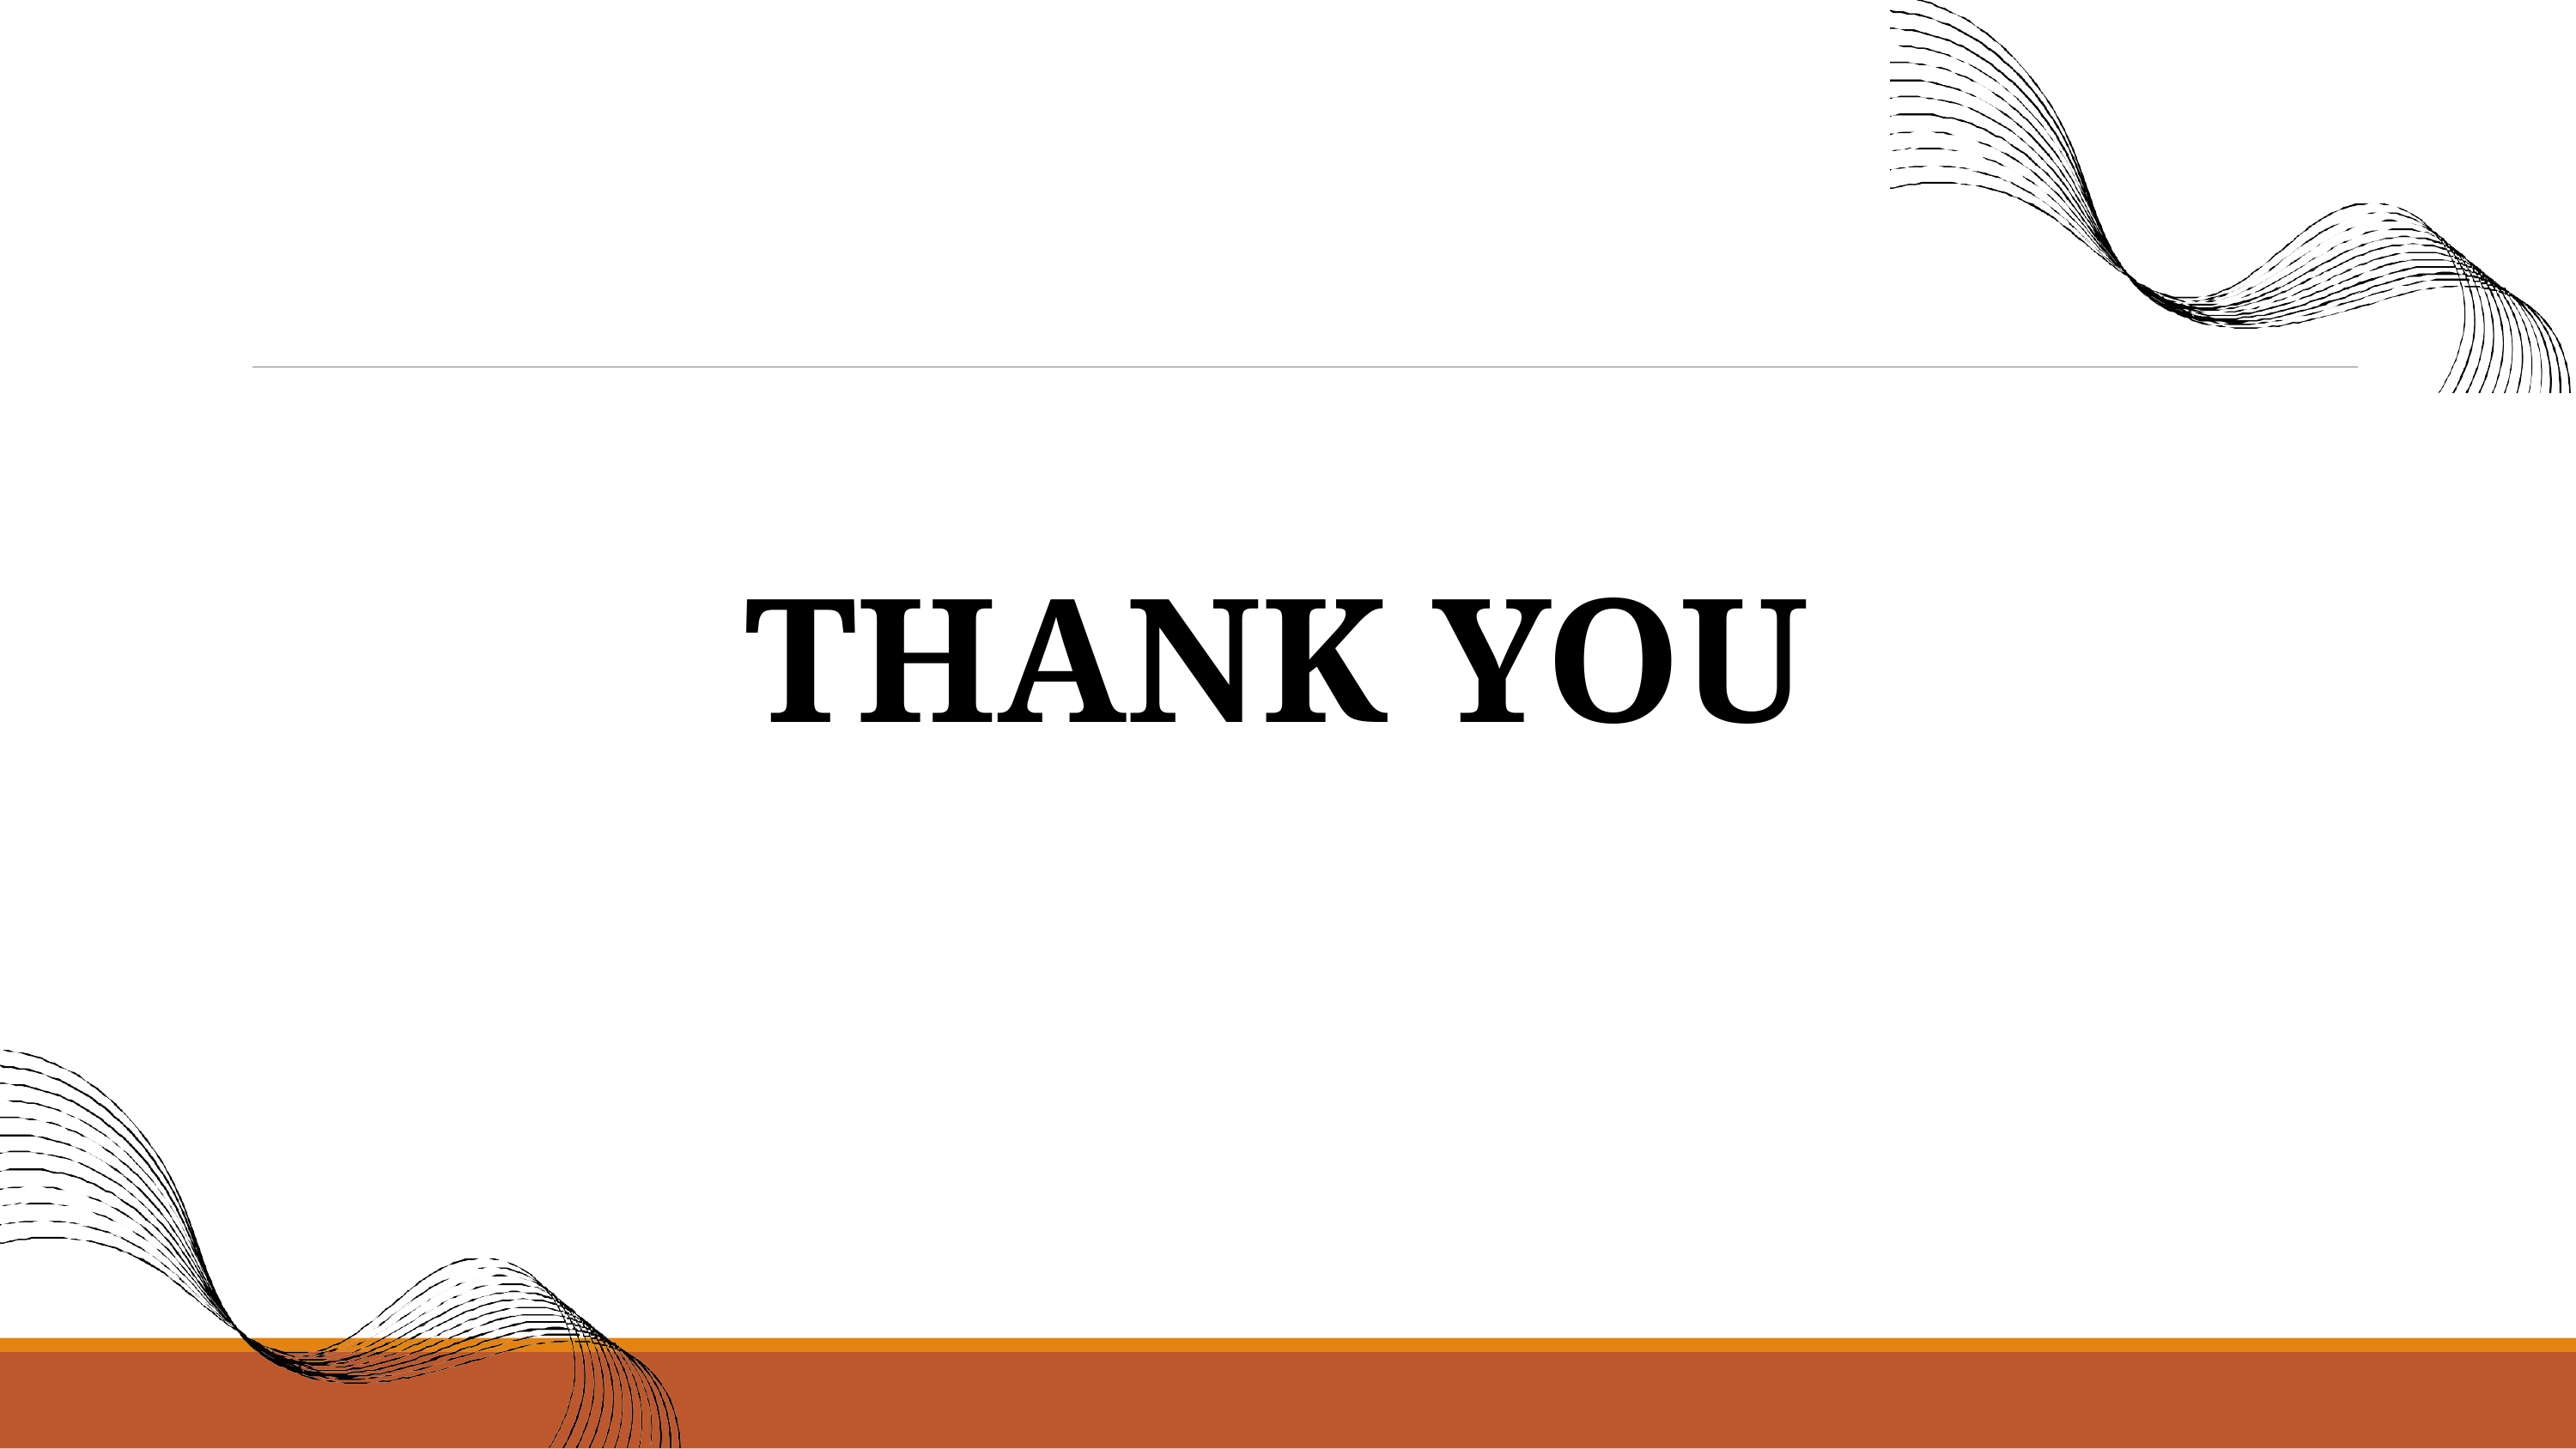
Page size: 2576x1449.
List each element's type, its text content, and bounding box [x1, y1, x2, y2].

picture [1889, 0, 2572, 393]
text_box THANK YOU [461, 337, 2093, 763]
picture [0, 1050, 681, 1448]
